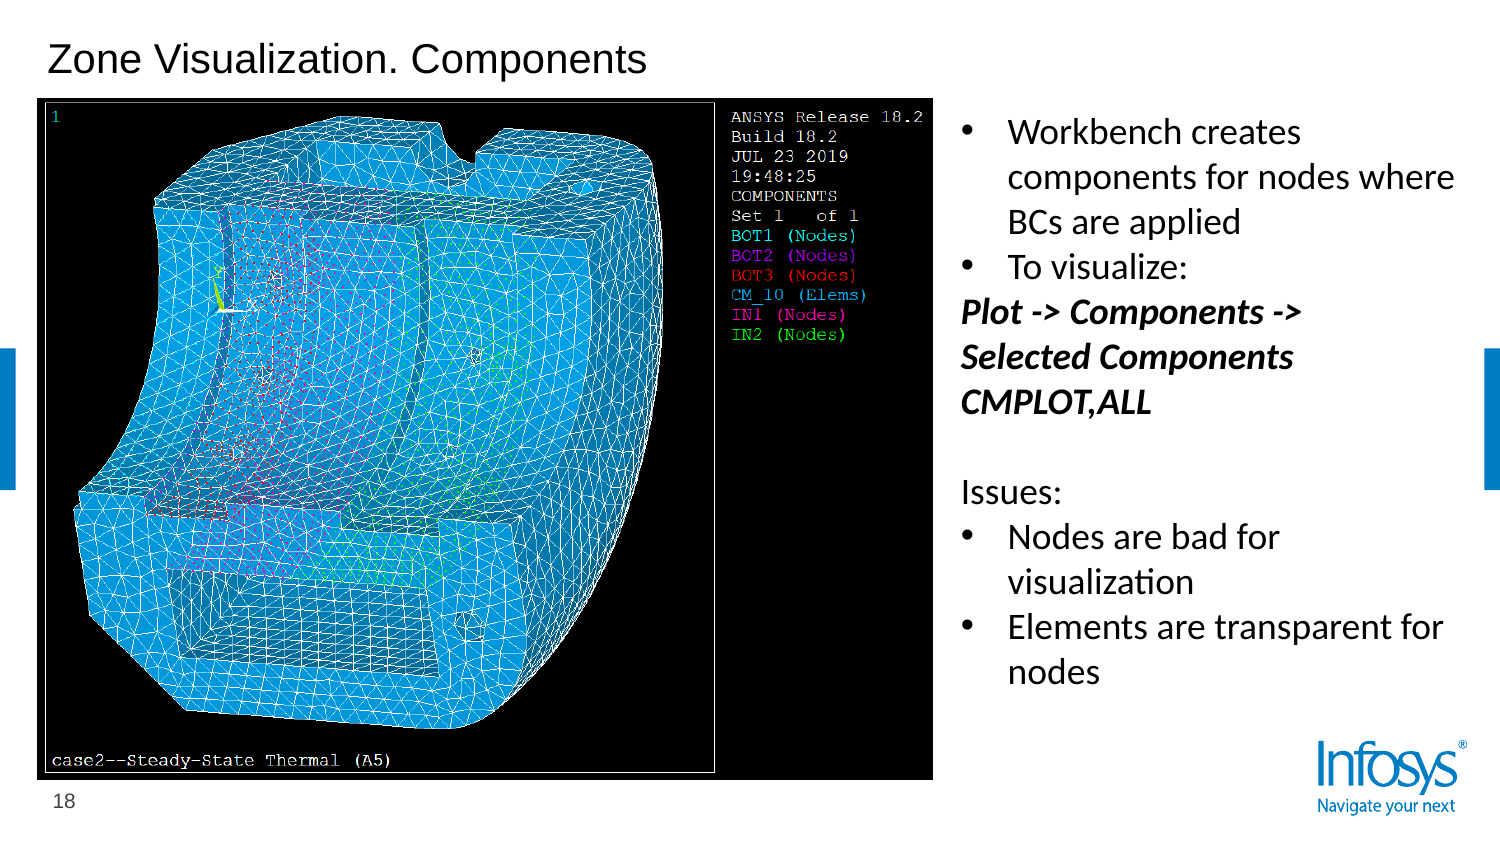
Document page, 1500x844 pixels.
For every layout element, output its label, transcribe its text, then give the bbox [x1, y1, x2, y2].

text_box Workbench creates components for nodes where BCs are applied To visualize: Plot -> Components -> Selected Components CMPLOT,ALL Issues: Nodes are bad for visualization Elements are transparent for nodes [953, 99, 1464, 700]
title Zone Visualization. Components [32, 24, 1464, 99]
picture [37, 98, 934, 781]
slide_number 18 [37, 787, 115, 826]
